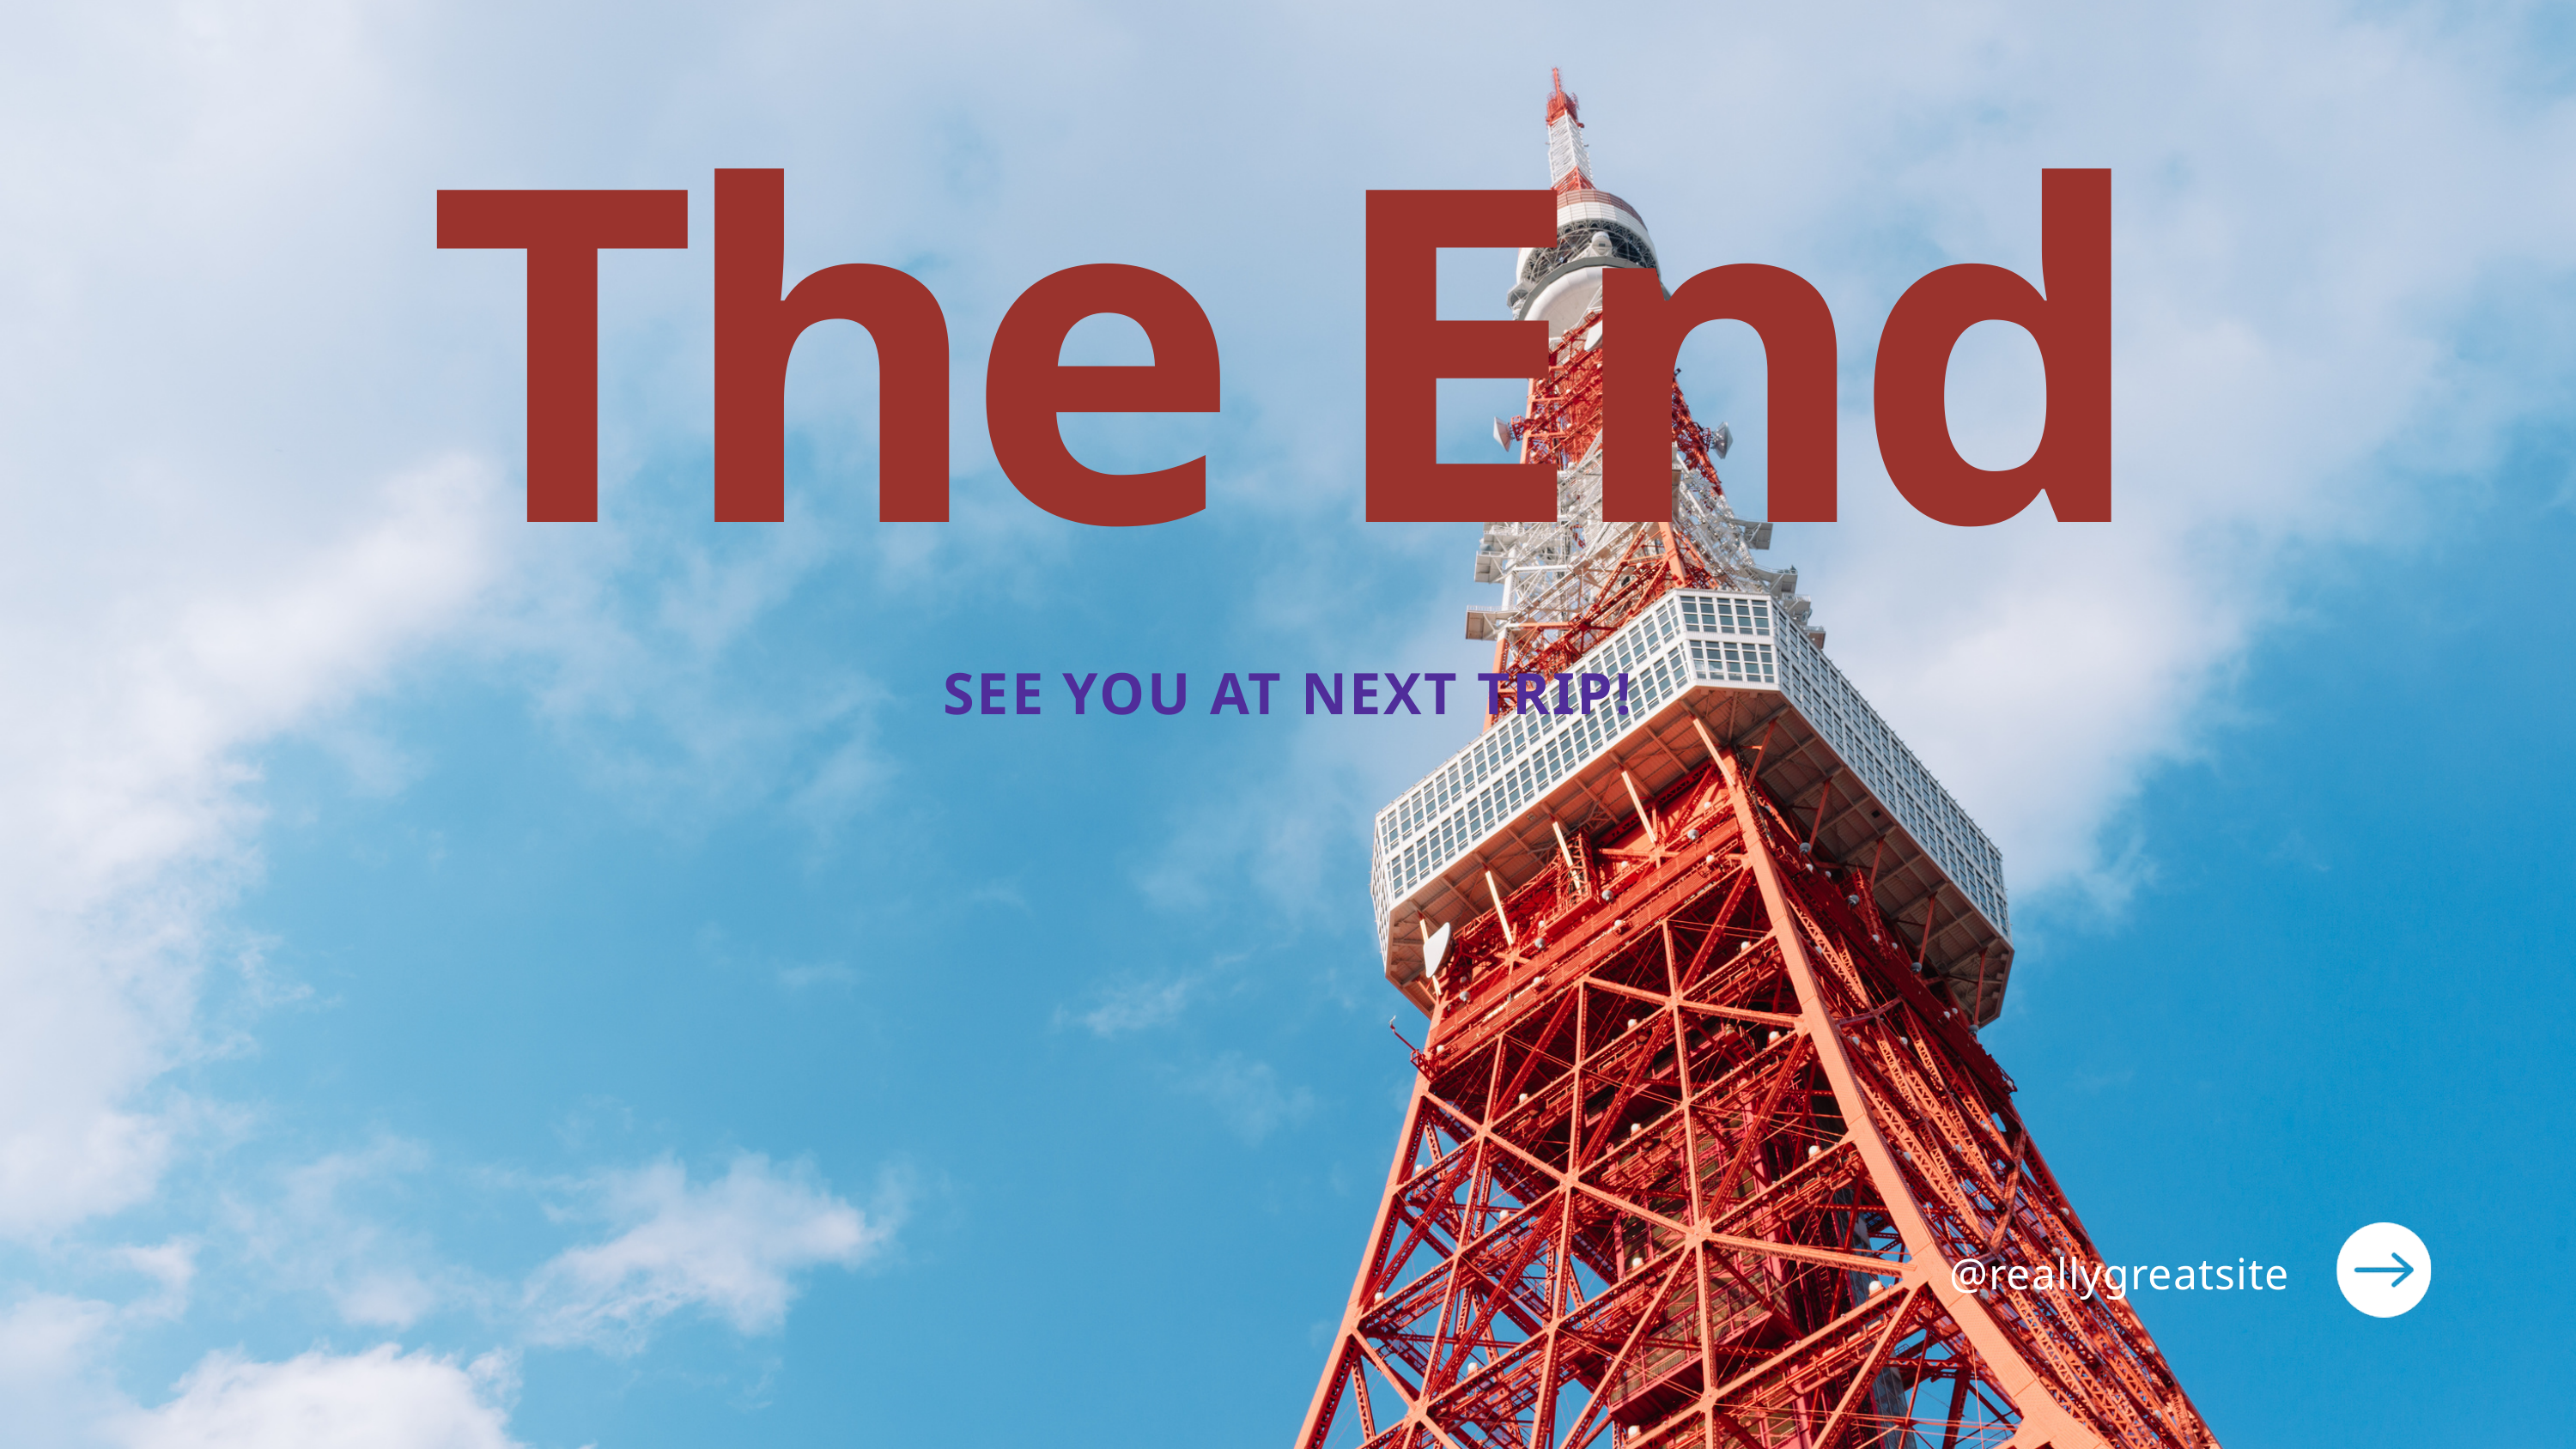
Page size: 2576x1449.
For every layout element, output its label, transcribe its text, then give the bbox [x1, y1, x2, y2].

text_box [2336, 1222, 2432, 1318]
text_box The End [144, 0, 2432, 615]
text_box SEE YOU AT NEXT TRIP! [830, 646, 1746, 726]
text_box [0, 0, 2576, 1449]
text_box @reallygreatsite [1790, 1238, 2289, 1299]
